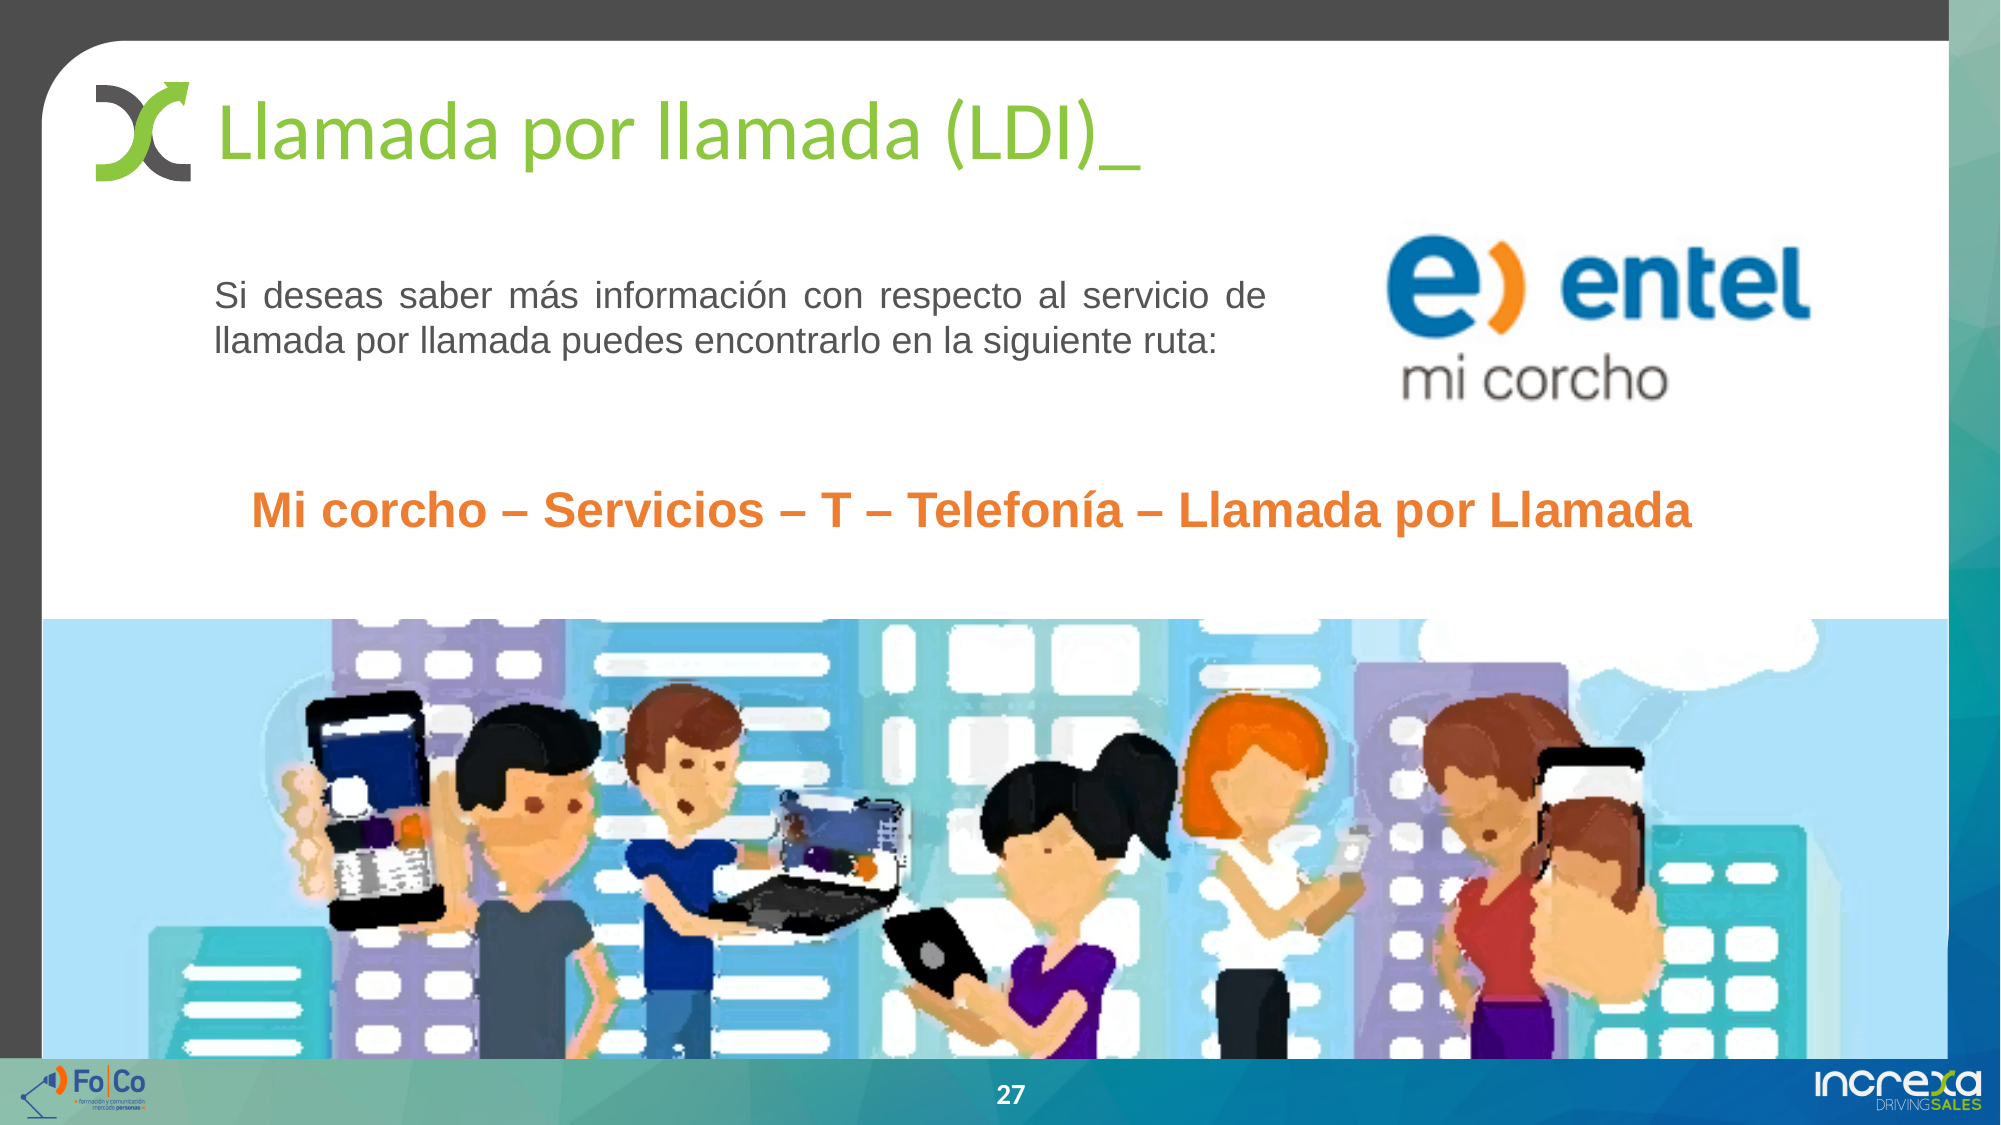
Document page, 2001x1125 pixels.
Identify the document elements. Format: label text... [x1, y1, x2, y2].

picture [0, 0, 2001, 1125]
text_box Si deseas saber más información con respecto al servicio de llamada por llamada puedes encontrarlo en la siguiente ruta: [199, 263, 1282, 369]
title Llamada por llamada (LDI)_ [202, 75, 1928, 191]
slide_number 27 [955, 1062, 1041, 1123]
text_box Mi corcho – Servicios – T – Telefonía – Llamada por Llamada [237, 470, 1760, 545]
